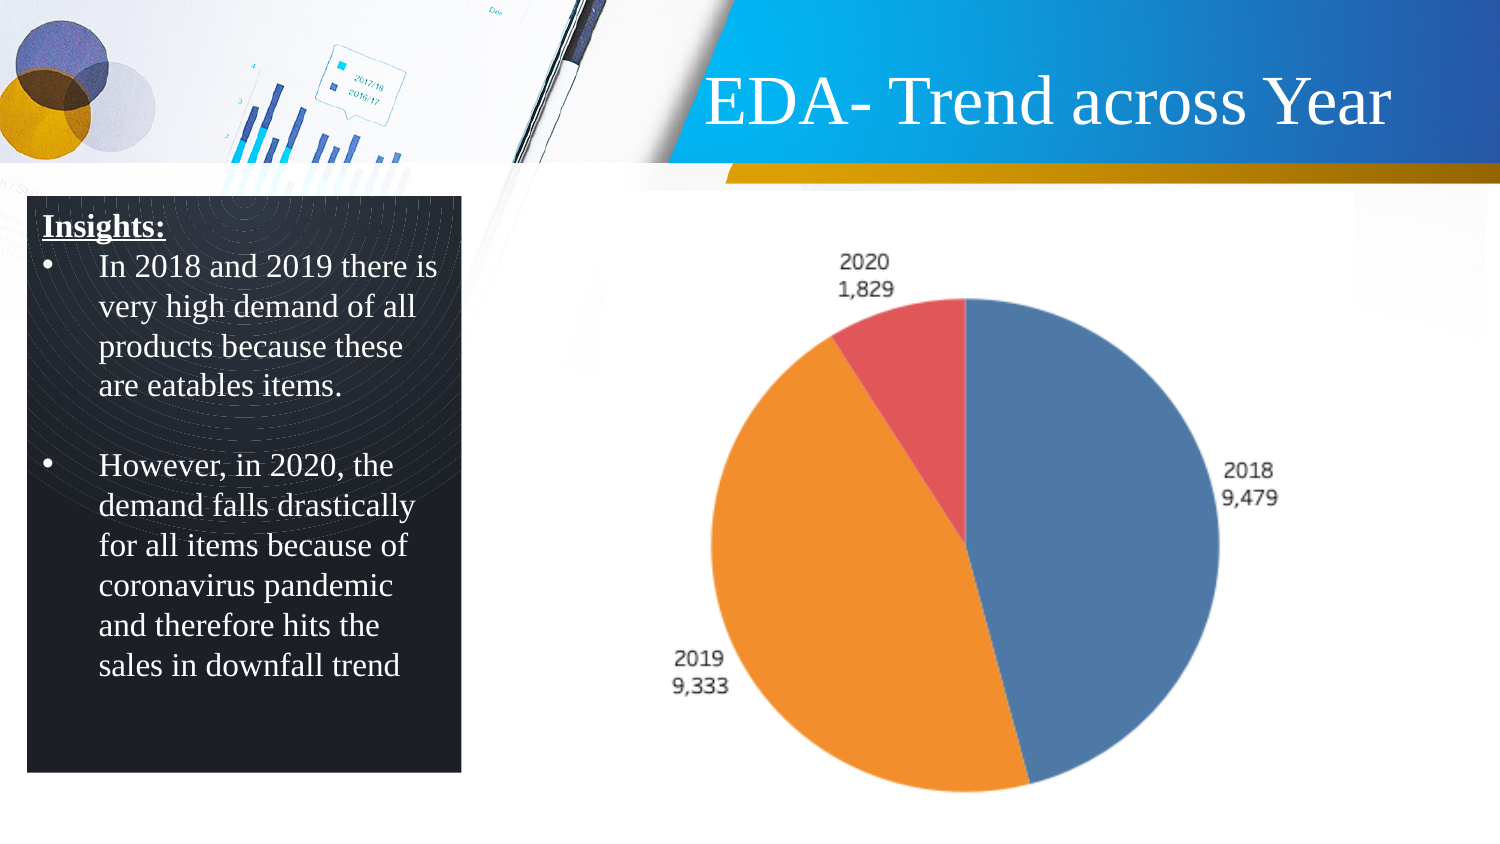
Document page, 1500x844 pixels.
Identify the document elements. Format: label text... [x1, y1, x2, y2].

title EDA- Trend across Year [73, 46, 1427, 147]
text_box Univariate Analysis [57, 191, 401, 196]
list Insights: In 2018 and 2019 there is very high demand of all products because these are eatables items. However, in 2020, the demand falls drastically for all items because of coronavirus pandemic and therefore hits the sales in downfall trend [27, 196, 462, 773]
picture [0, 0, 1500, 844]
